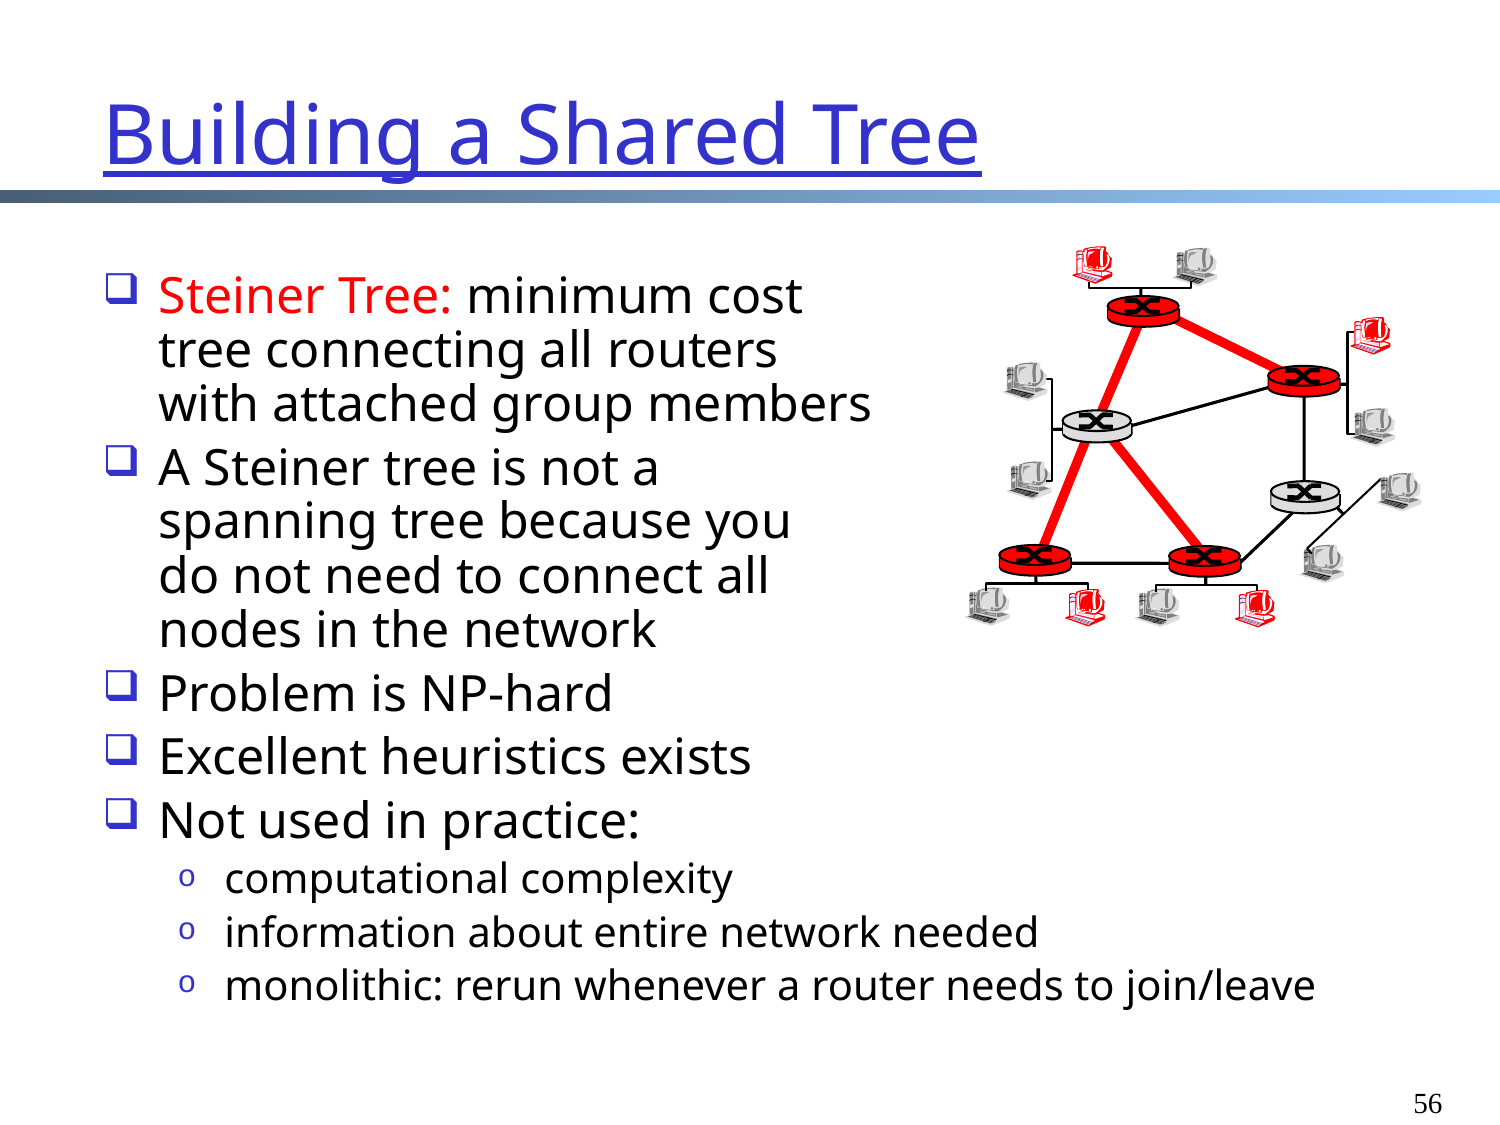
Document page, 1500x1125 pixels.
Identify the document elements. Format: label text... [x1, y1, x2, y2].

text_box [964, 246, 1423, 629]
text_box a2 [1424, 190, 1428, 203]
list Steiner Tree: minimum cost tree connecting all routers with attached group members A Steiner tree is not a spanning tree because you do not need to connect all nodes in the network Problem is NP-hard Excellent heuristics exists Not used in practice: computational complexity information about entire network needed monolithic: rerun whenever a router needs to join/leave [87, 262, 1409, 1060]
title Building a Shared Tree [87, 37, 1404, 225]
slide_number 56 [1387, 1076, 1459, 1125]
